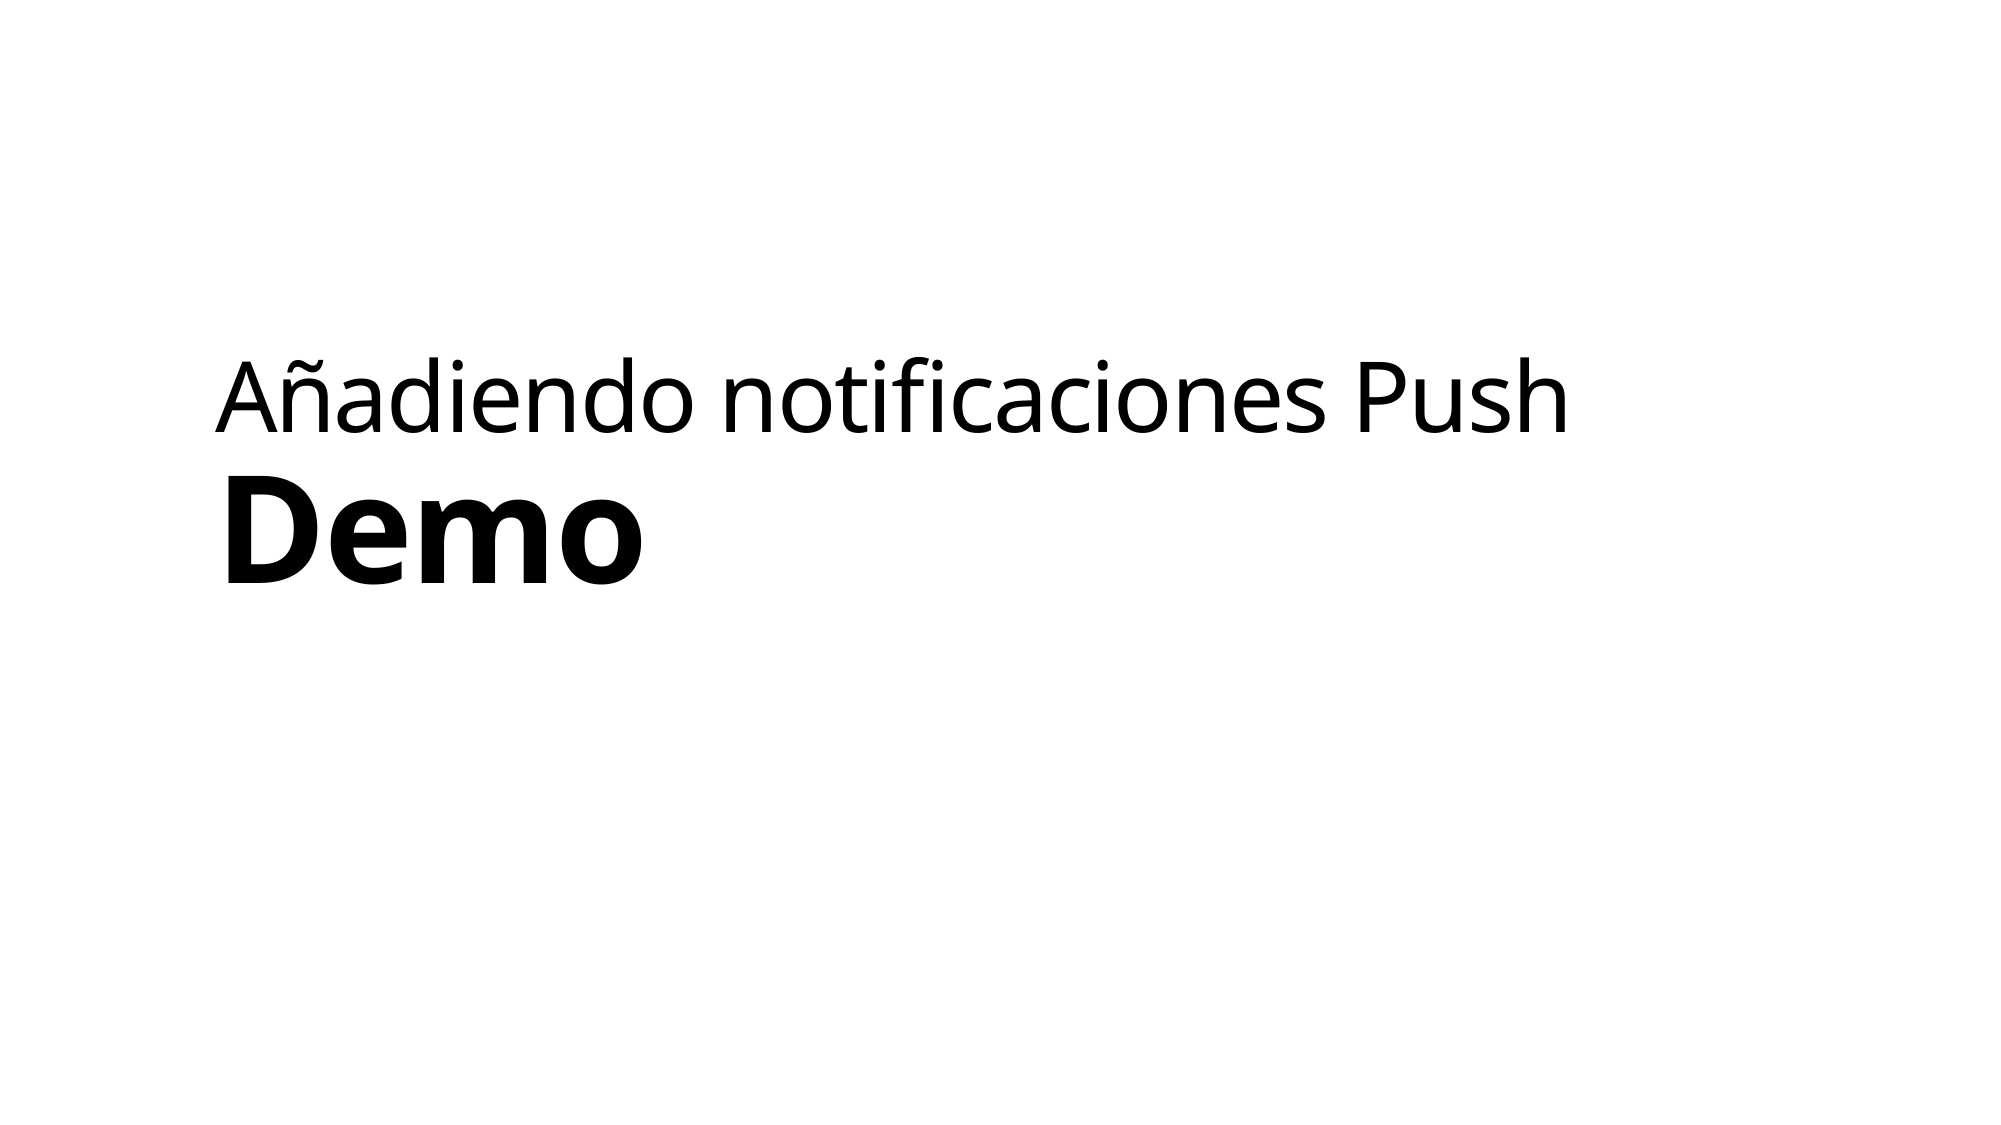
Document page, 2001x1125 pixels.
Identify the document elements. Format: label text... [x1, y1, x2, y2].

title Añadiendo notificaciones Push Demo [191, 332, 1949, 793]
